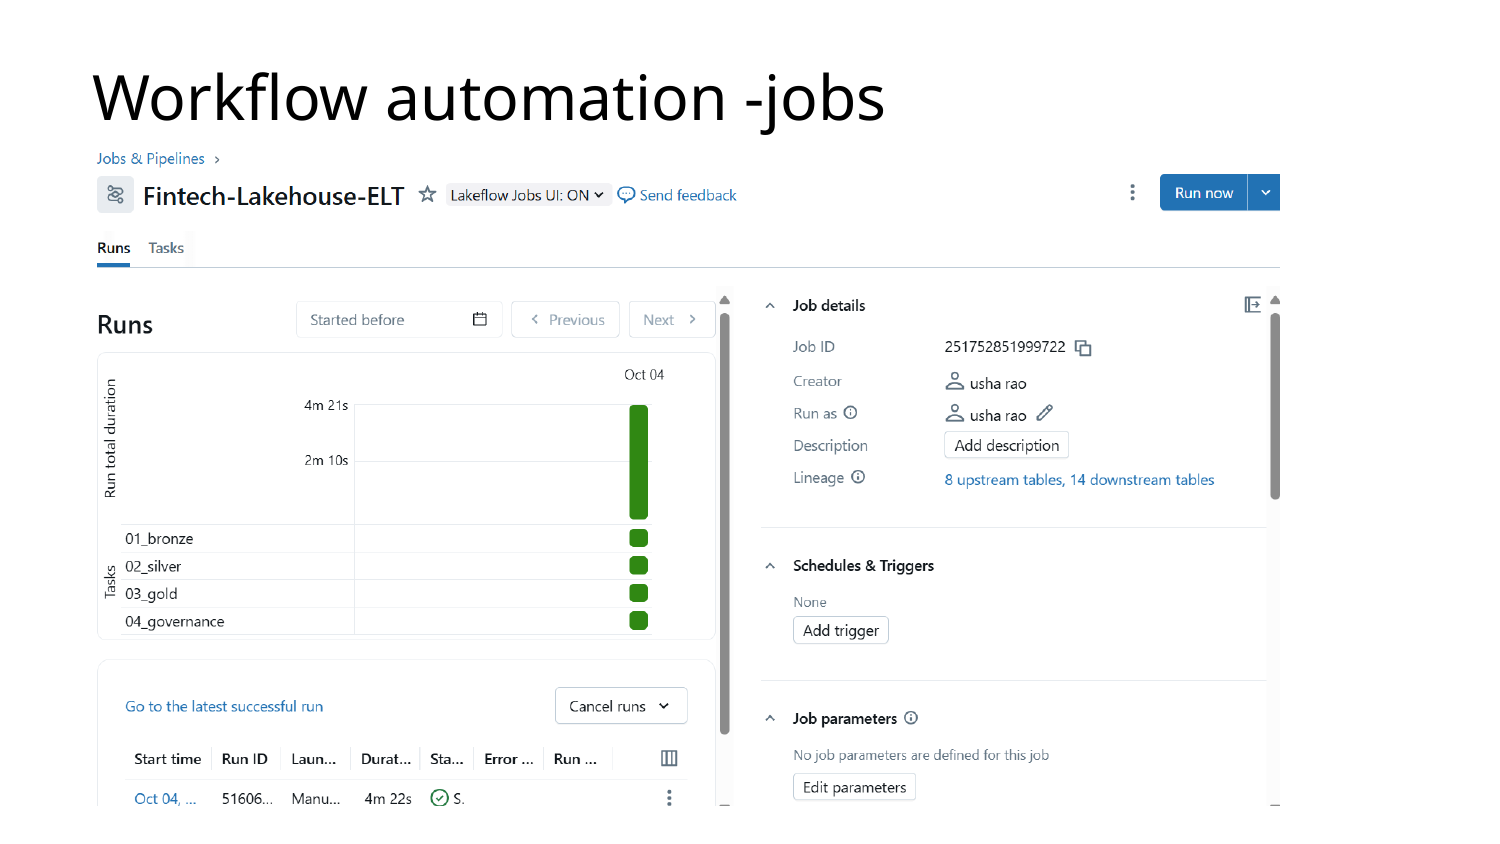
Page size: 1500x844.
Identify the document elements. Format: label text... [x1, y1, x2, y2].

title Workflow automation -jobs [92, 38, 1432, 163]
picture [91, 144, 1280, 806]
